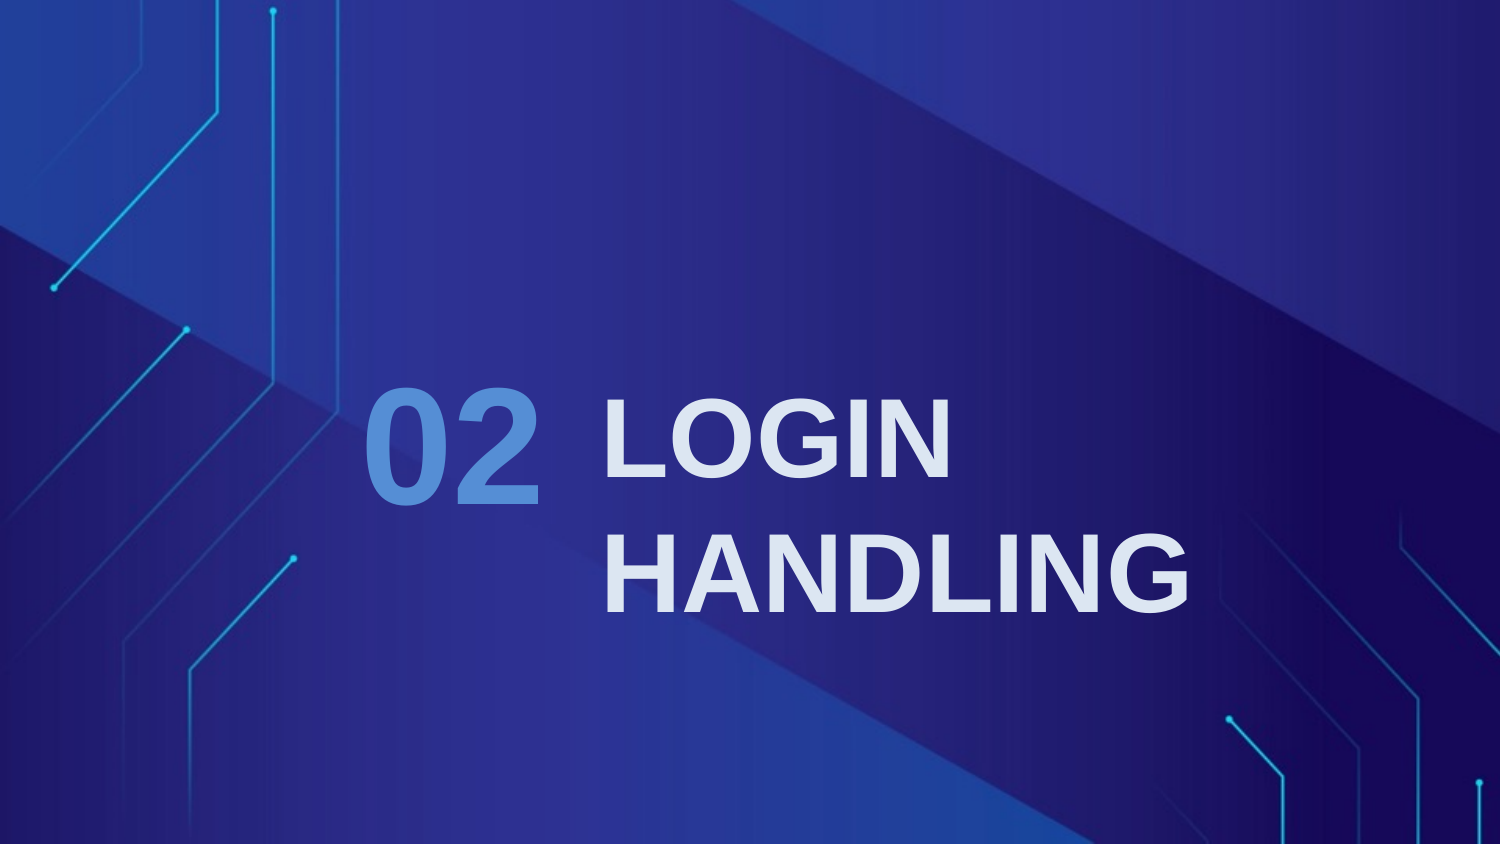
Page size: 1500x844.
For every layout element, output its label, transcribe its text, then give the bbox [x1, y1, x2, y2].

picture [0, 0, 1500, 844]
title Login Handling [585, 357, 1475, 482]
text_box 02 [267, 330, 561, 559]
